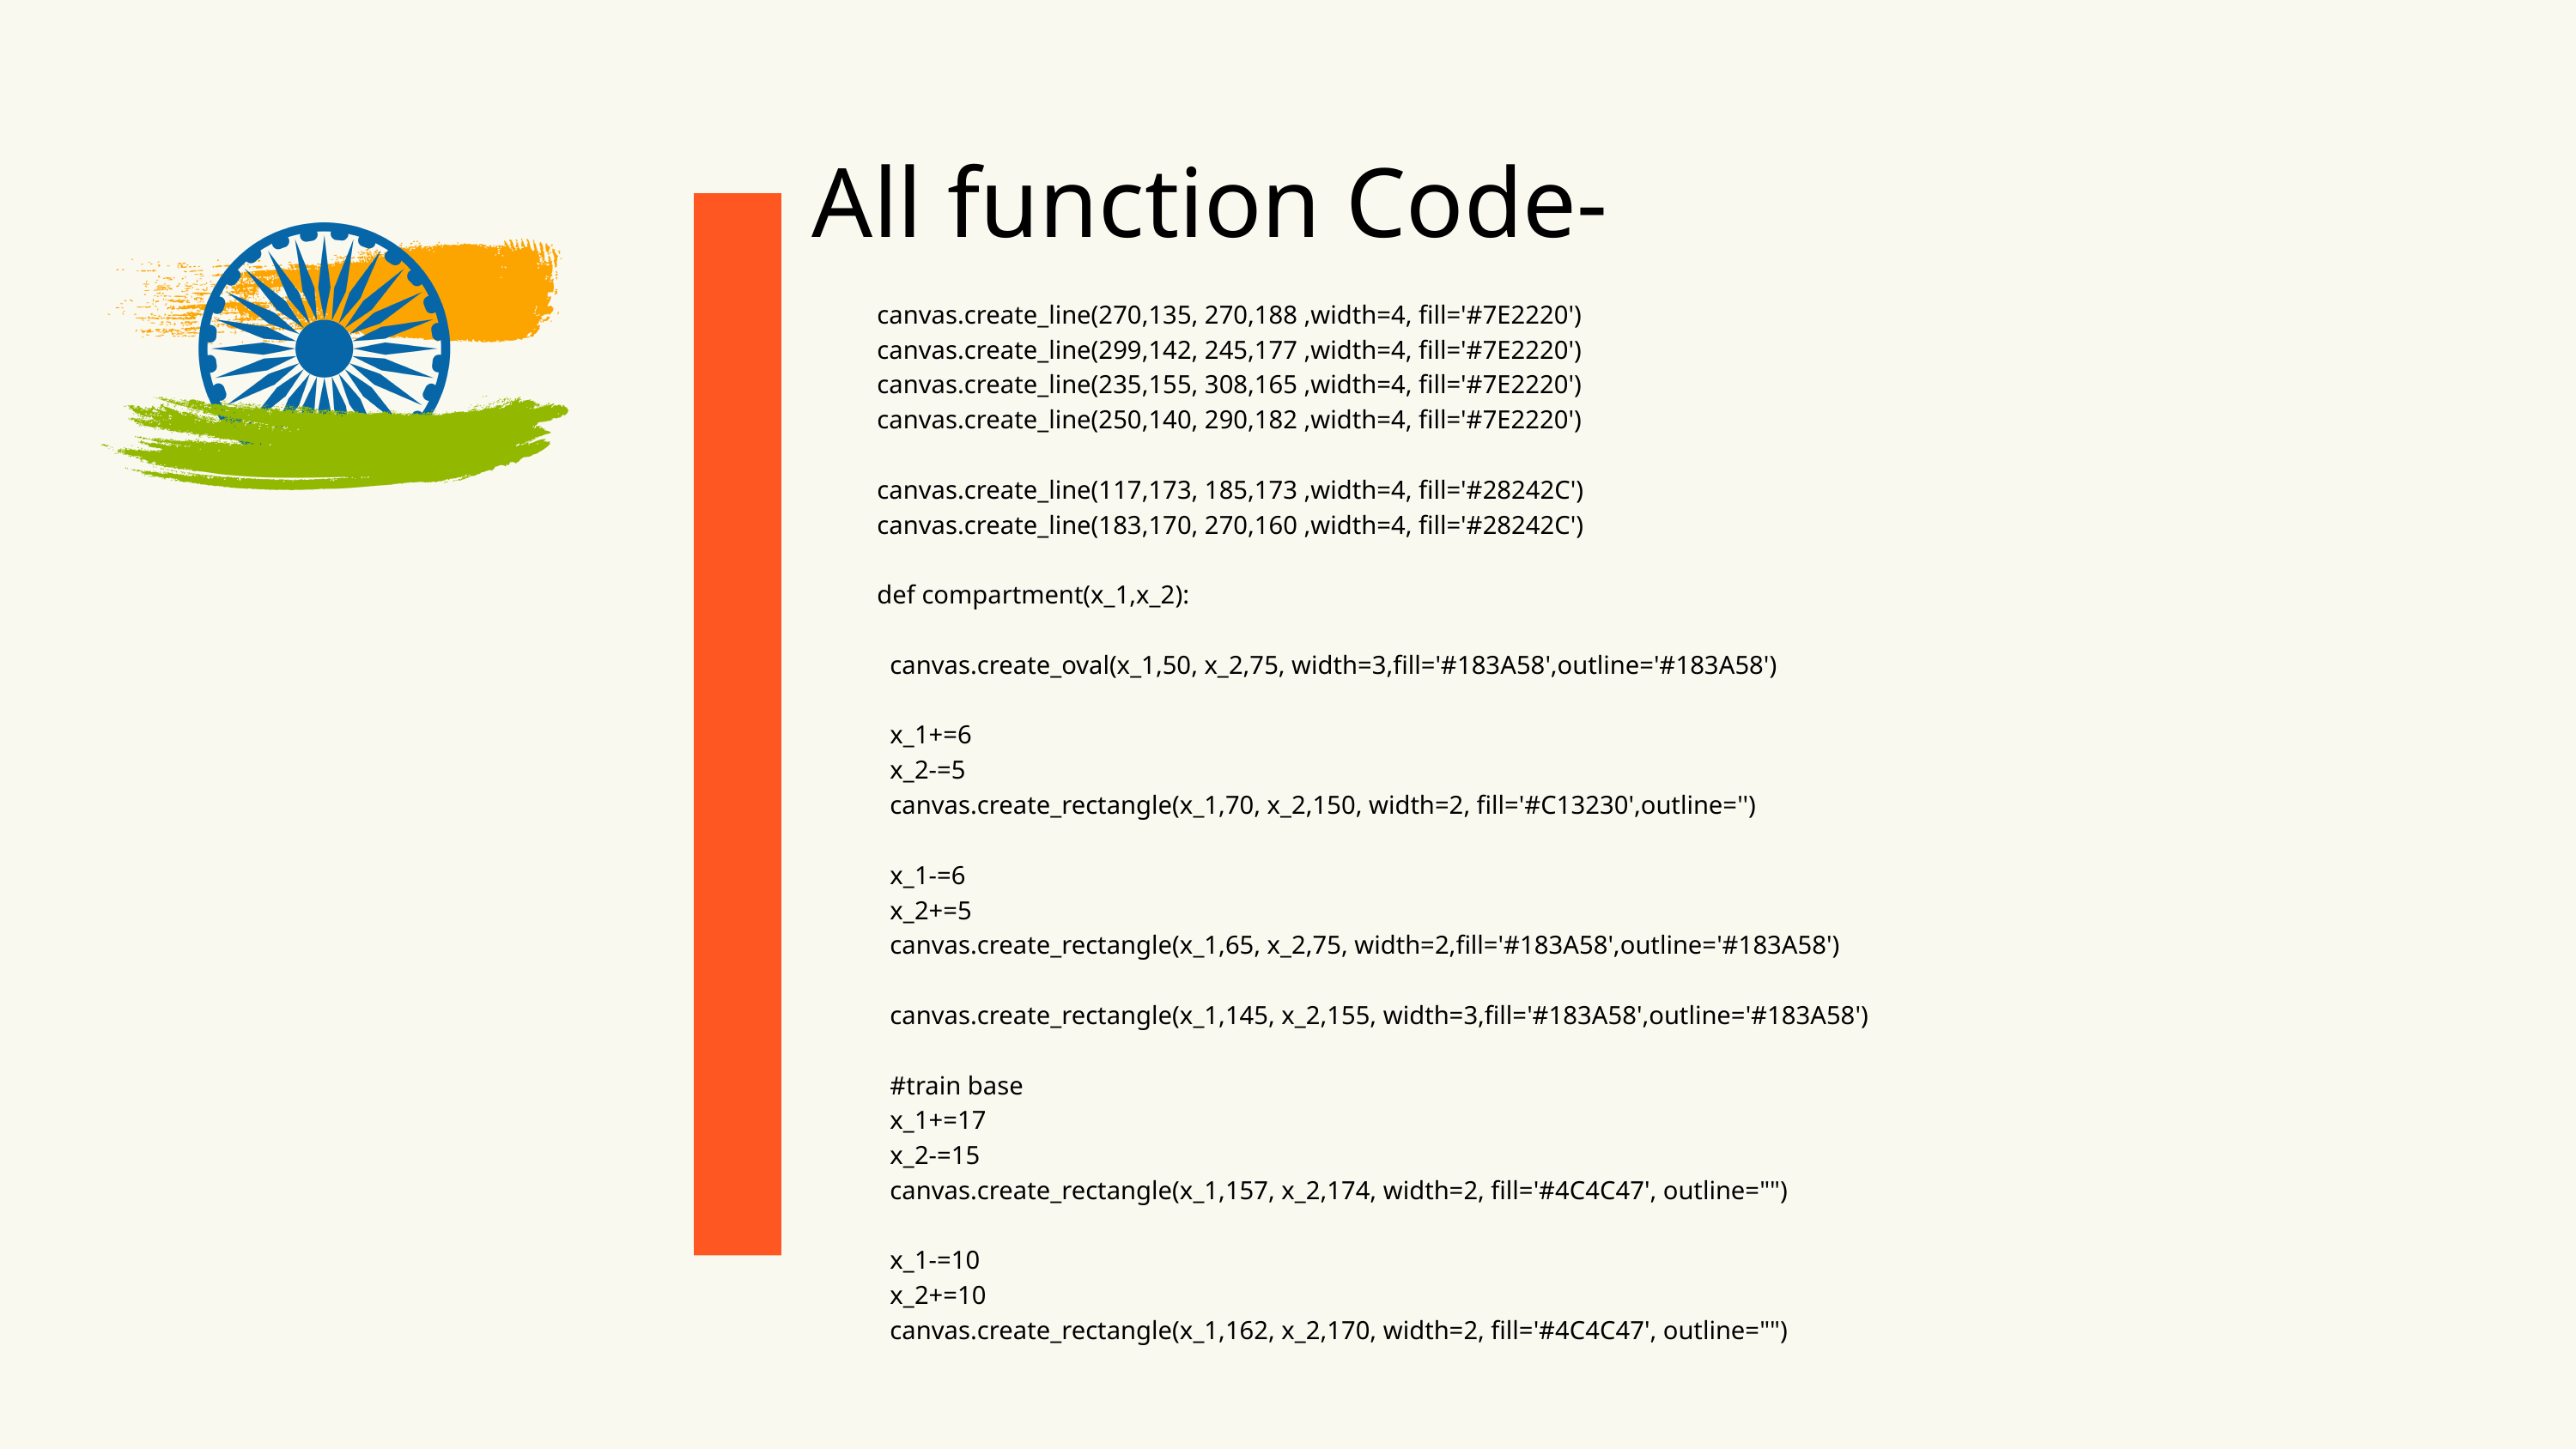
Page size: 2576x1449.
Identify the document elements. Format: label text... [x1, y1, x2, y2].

picture [100, 222, 568, 490]
text_box canvas.create_line(270,135, 270,188 ,width=4, fill='#7E2220') canvas.create_line(299,142, 245,177 ,width=4, fill='#7E2220') canvas.create_line(235,155, 308,165 ,width=4, fill='#7E2220') canvas.create_line(250,140, 290,182 ,width=4, fill='#7E2220') canvas.create_line(117,173, 185,173 ,width=4, fill='#28242C') canvas.create_line(183,170, 270,160 ,width=4, fill='#28242C') def compartment(x_1,x_2): canvas.create_oval(x_1,50, x_2,75, width=3,fill='#183A58',outline='#183A58') x_1+=6 x_2-=5 canvas.create_rectangle(x_1,70, x_2,150, width=2, fill='#C13230',outline='') x_1-=6 x_2+=5 canvas.create_rectangle(x_1,65, x_2,75, width=2,fill='#183A58',outline='#183A58') canvas.create_rectangle(x_1,145, x_2,155, width=3,fill='#183A58',outline='#183A58') #train base x_1+=17 x_2-=15 canvas.create_rectangle(x_1,157, x_2,174, width=2, fill='#4C4C47', outline="") x_1-=10 x_2+=10 canvas.create_rectangle(x_1,162, x_2,170, width=2, fill='#4C4C47', outline="") [851, 294, 2576, 1380]
text_box All function Code- [811, 122, 1940, 257]
text_box [694, 193, 781, 1256]
